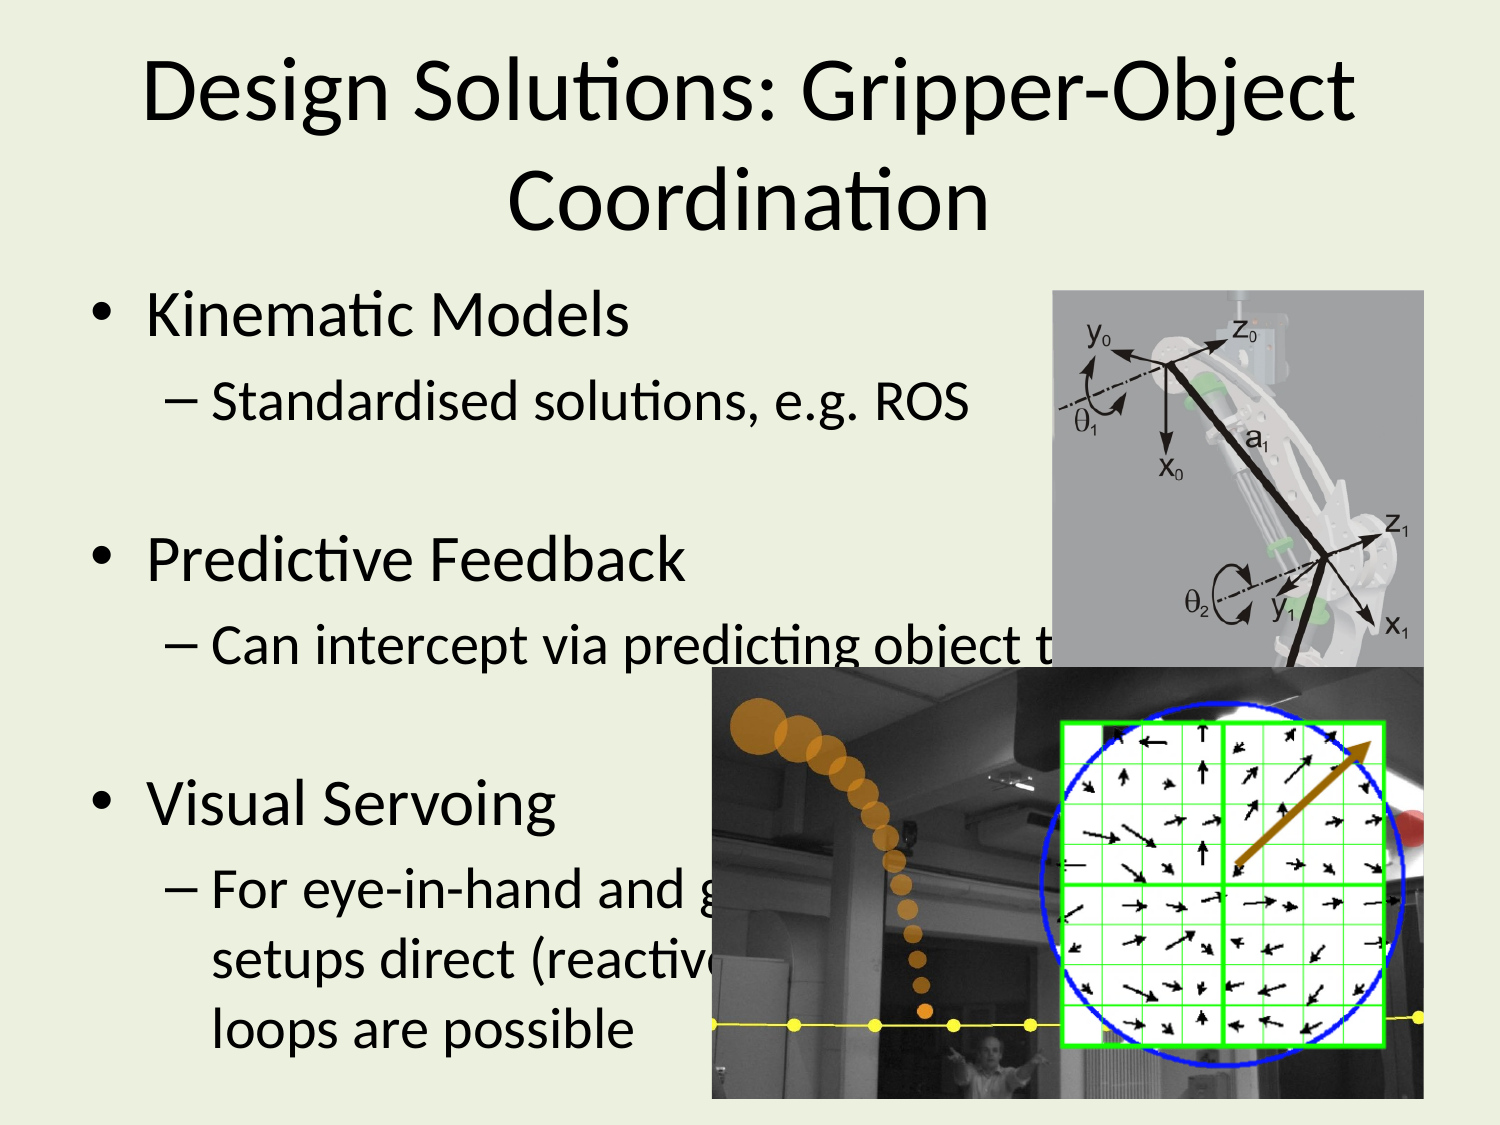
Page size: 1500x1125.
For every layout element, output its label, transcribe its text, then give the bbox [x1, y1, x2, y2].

title Design Solutions: Gripper-Object Coordination [75, 45, 1425, 233]
list Kinematic Models Standardised solutions, e.g. ROS Predictive Feedback Can intercept via predicting object trajectories Visual Servoing For eye-in-hand and grid-based setups direct (reactive) feedback loops are possible [75, 262, 1425, 1071]
picture [711, 290, 1424, 1099]
